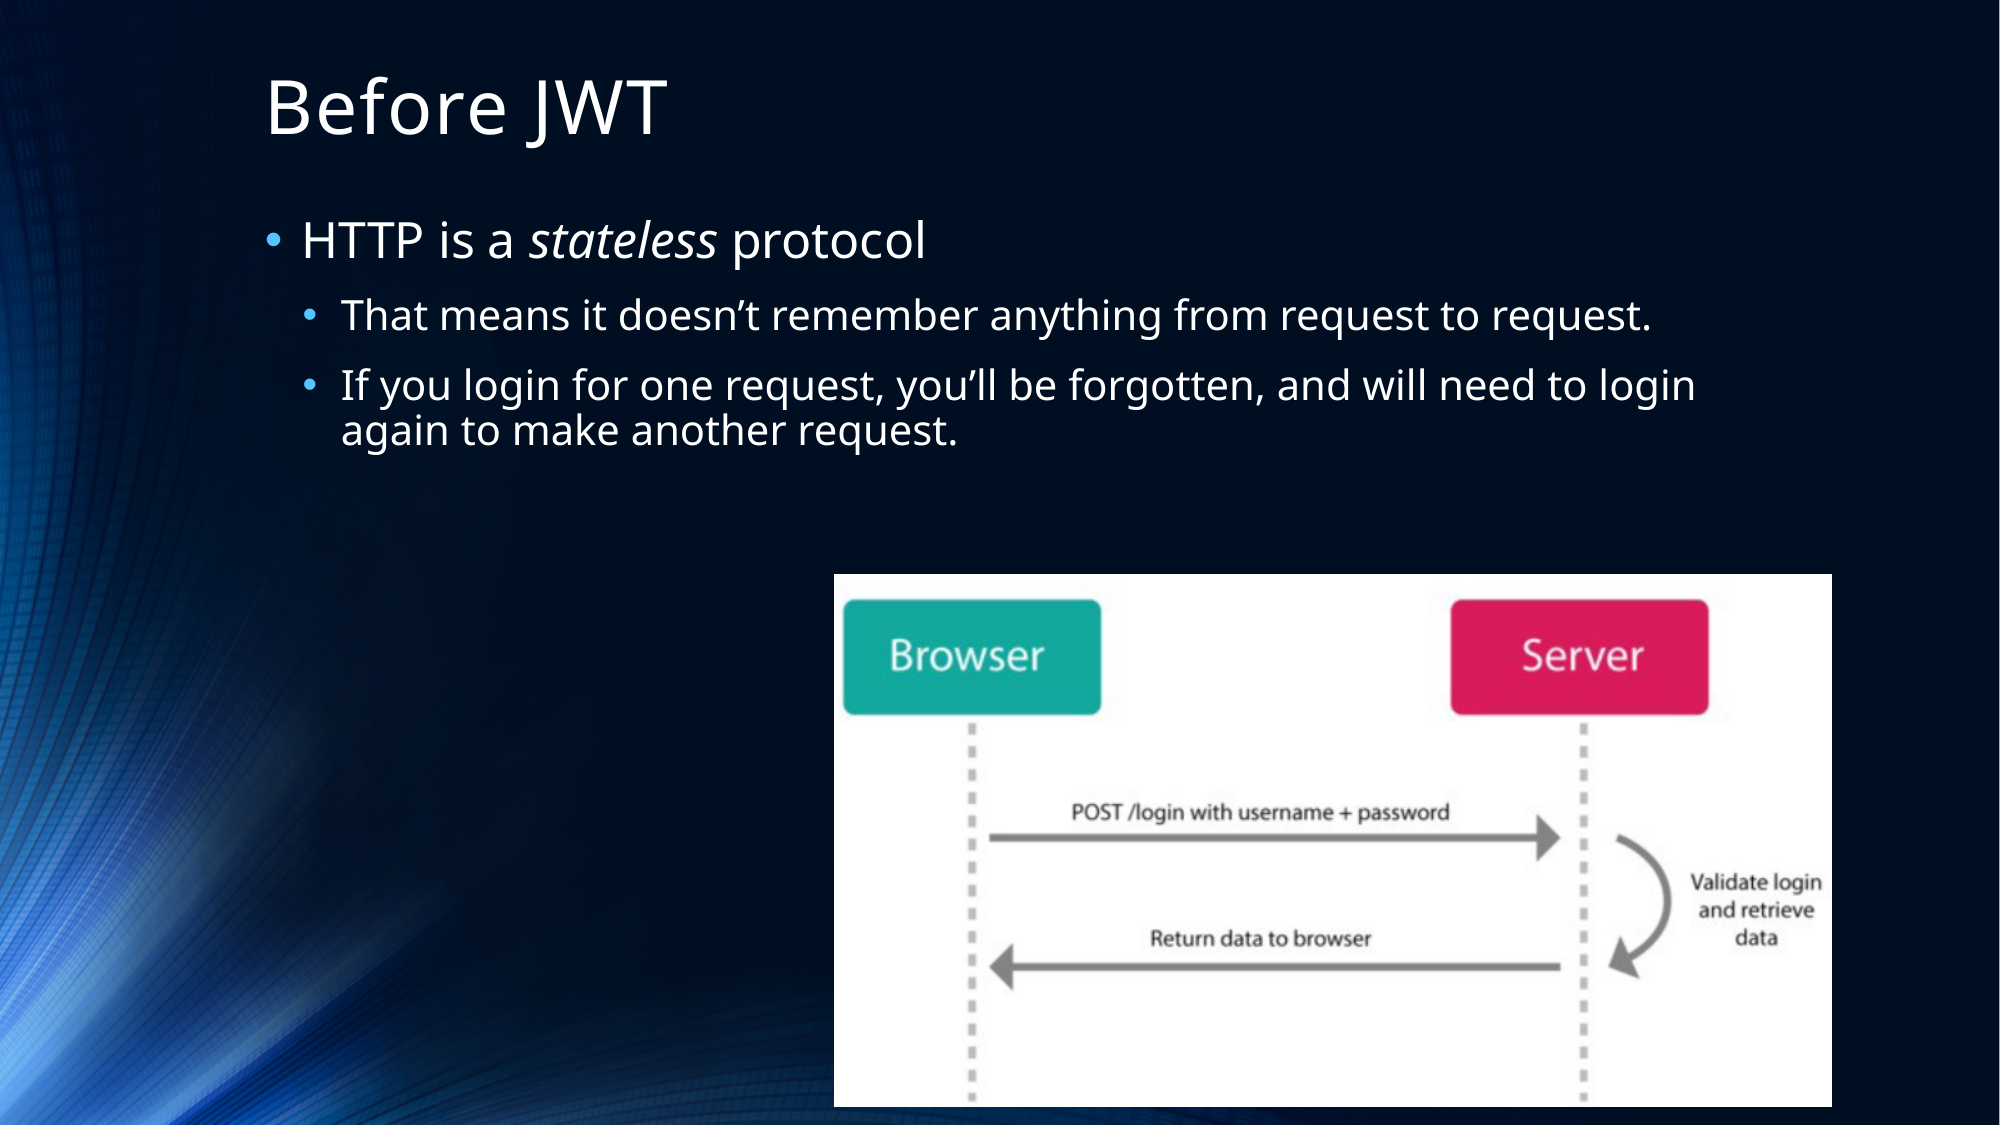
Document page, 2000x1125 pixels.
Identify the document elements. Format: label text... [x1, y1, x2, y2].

list HTTP is a stateless protocol That means it doesn’t remember anything from request to request. If you login for one request, you’ll be forgotten, and will need to login again to make another request. [249, 208, 1749, 988]
picture [0, 0, 2000, 1125]
title Before JWT [249, 62, 1750, 173]
